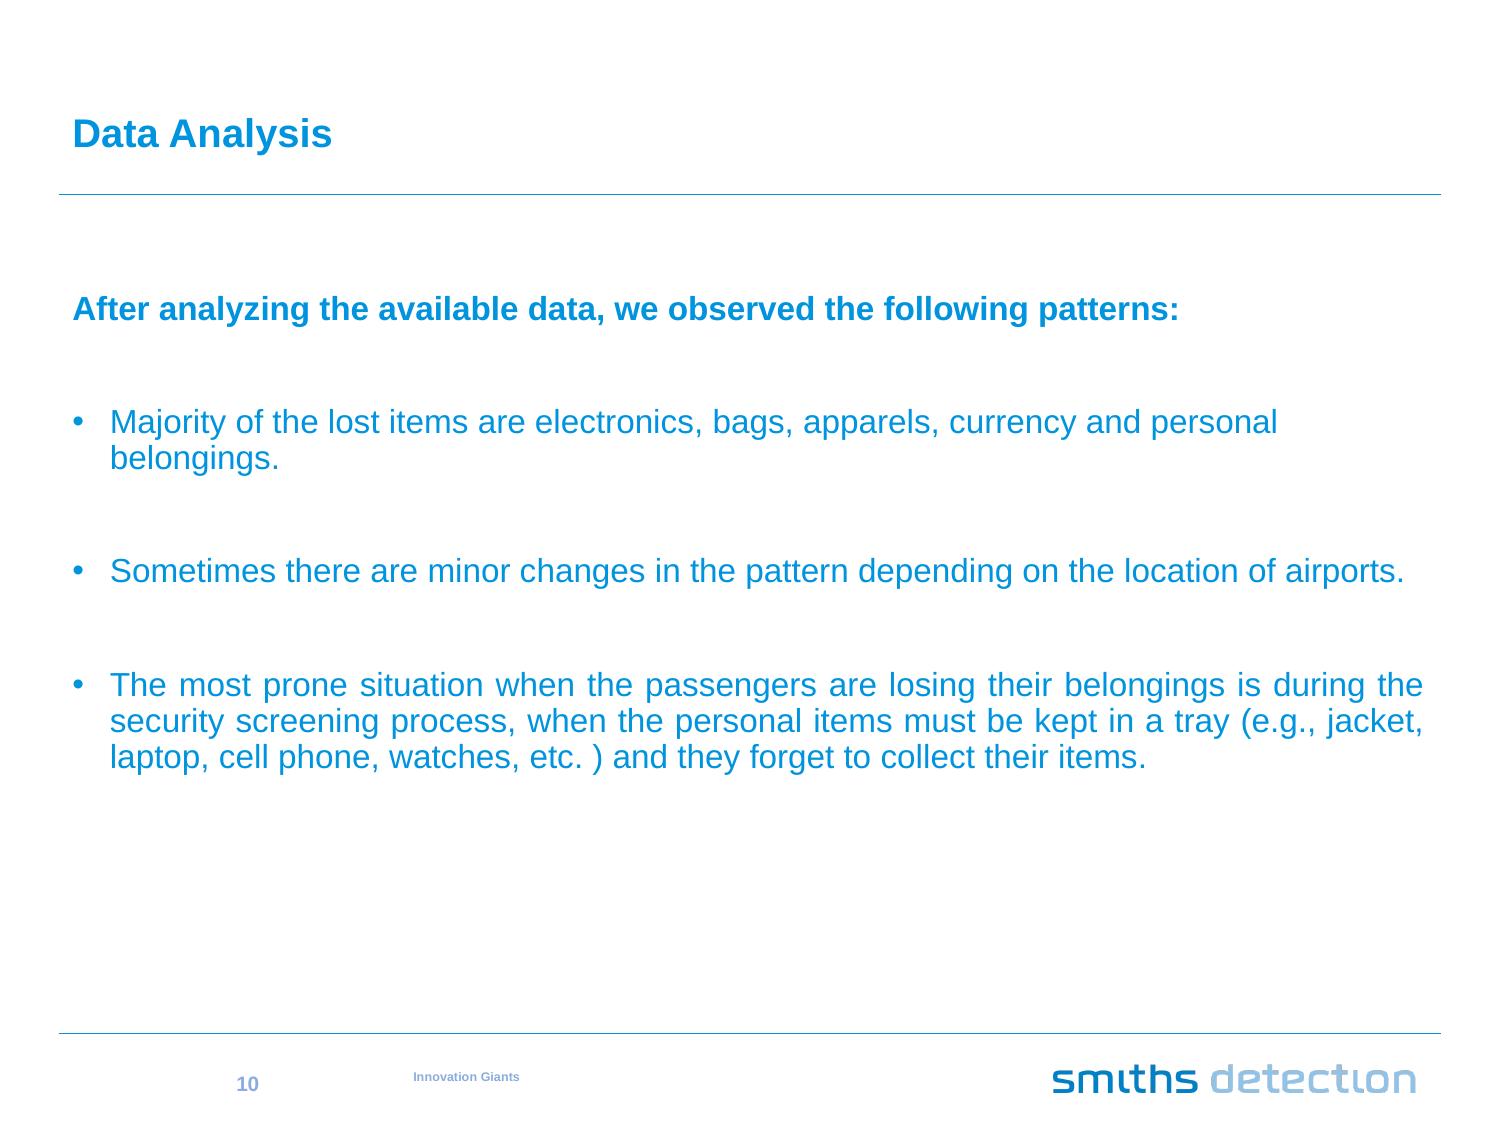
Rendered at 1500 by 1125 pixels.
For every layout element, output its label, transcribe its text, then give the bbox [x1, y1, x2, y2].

footer Innovation Giants [413, 1062, 920, 1105]
slide_number 10 [236, 1062, 355, 1105]
text_box After analyzing the available data, we observed the following patterns: Majority of the lost items are electronics, bags, apparels, currency and personal belongings. Sometimes there are minor changes in the pattern depending on the location of airports. The most prone situation when the passengers are losing their belongings is during the security screening process, when the personal items must be kept in a tray (e.g., jacket, laptop, cell phone, watches, etc. ) and they forget to collect their items. [57, 283, 1441, 974]
title Data Analysis [57, 105, 1441, 193]
